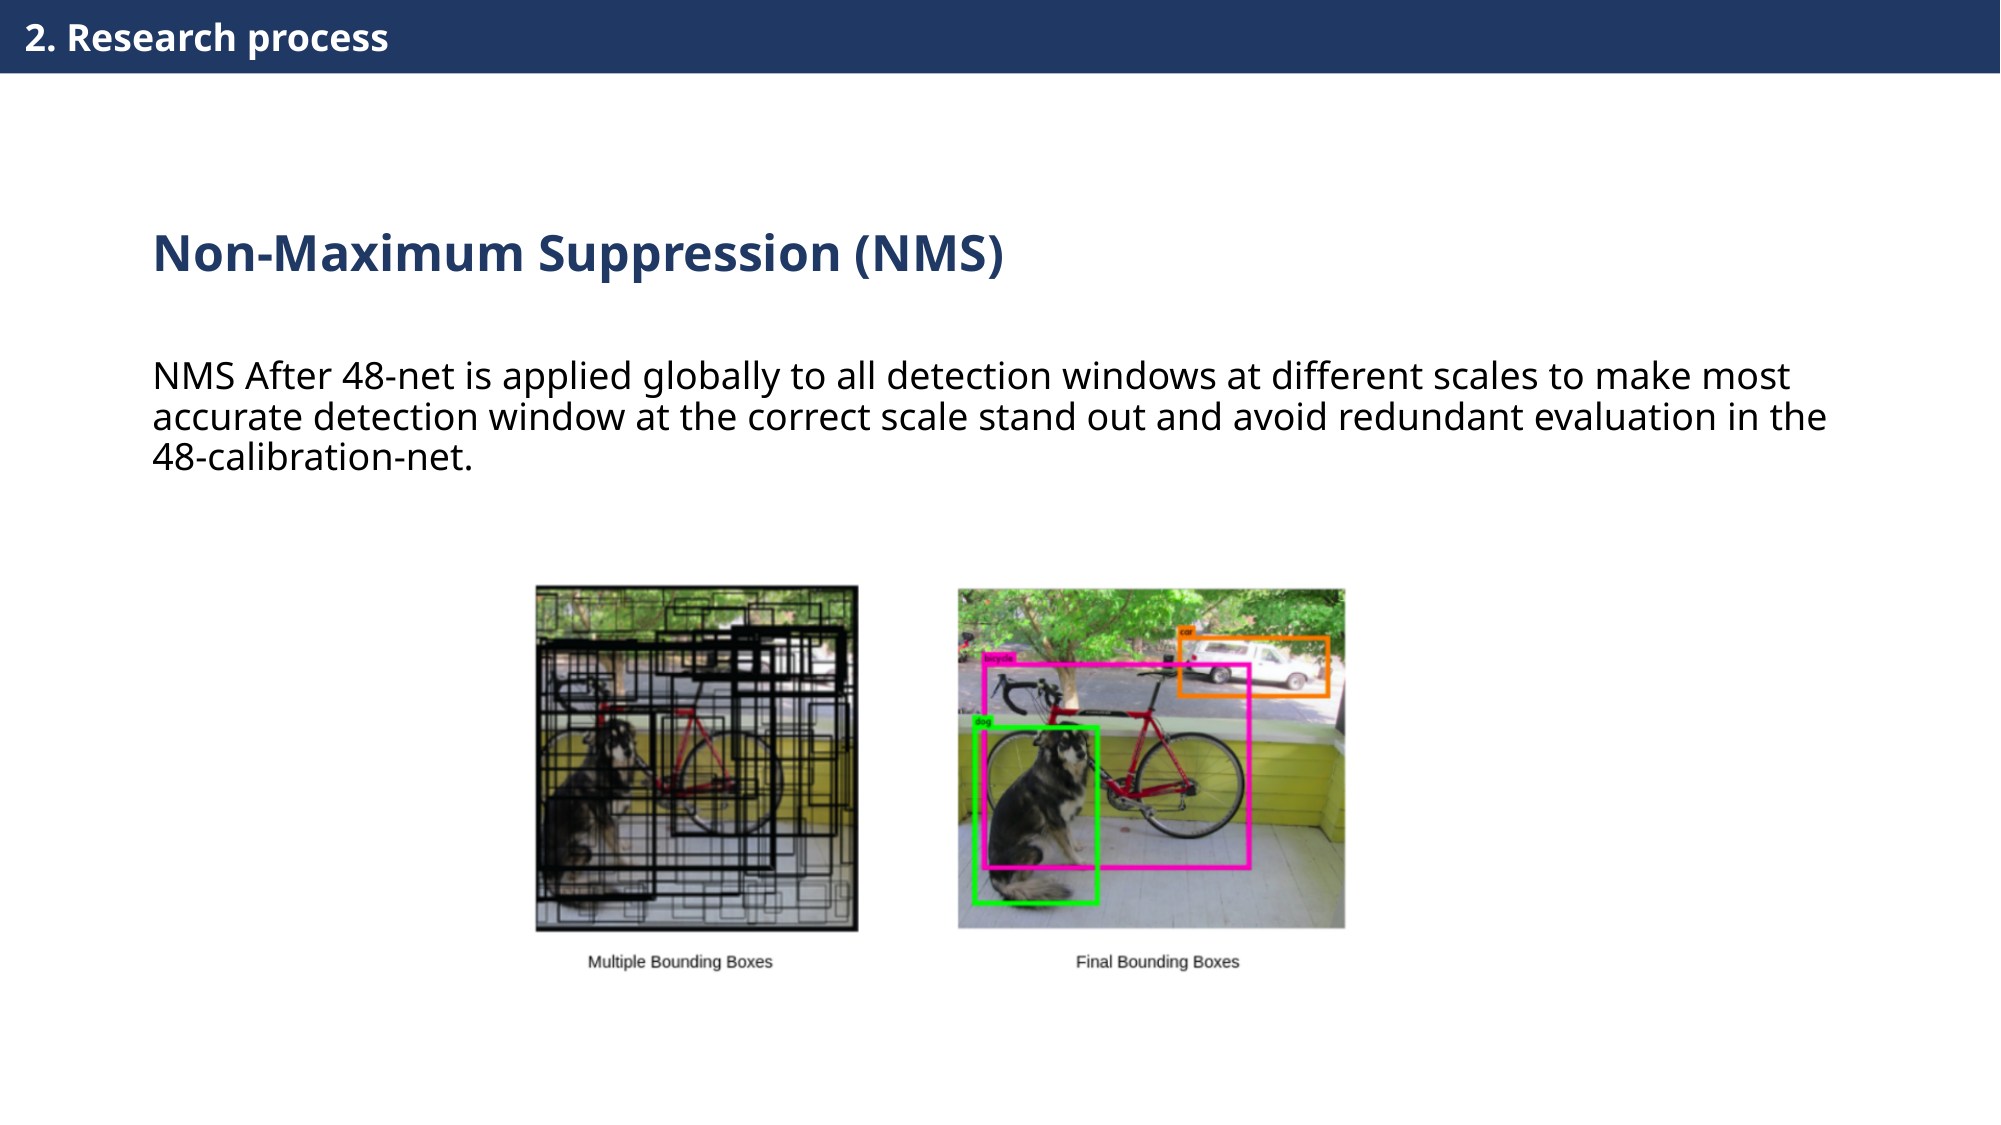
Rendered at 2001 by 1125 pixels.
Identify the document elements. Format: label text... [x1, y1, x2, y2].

picture [510, 561, 1374, 1008]
text_box NMS After 48-net is applied globally to all detection windows at different scales to make most accurate detection window at the correct scale stand out and avoid redundant evaluation in the 48-calibration-net. [137, 349, 1863, 849]
text_box Non-Maximum Suppression (NMS) [137, 191, 1863, 319]
text_box 2. Research process [0, 0, 2000, 74]
